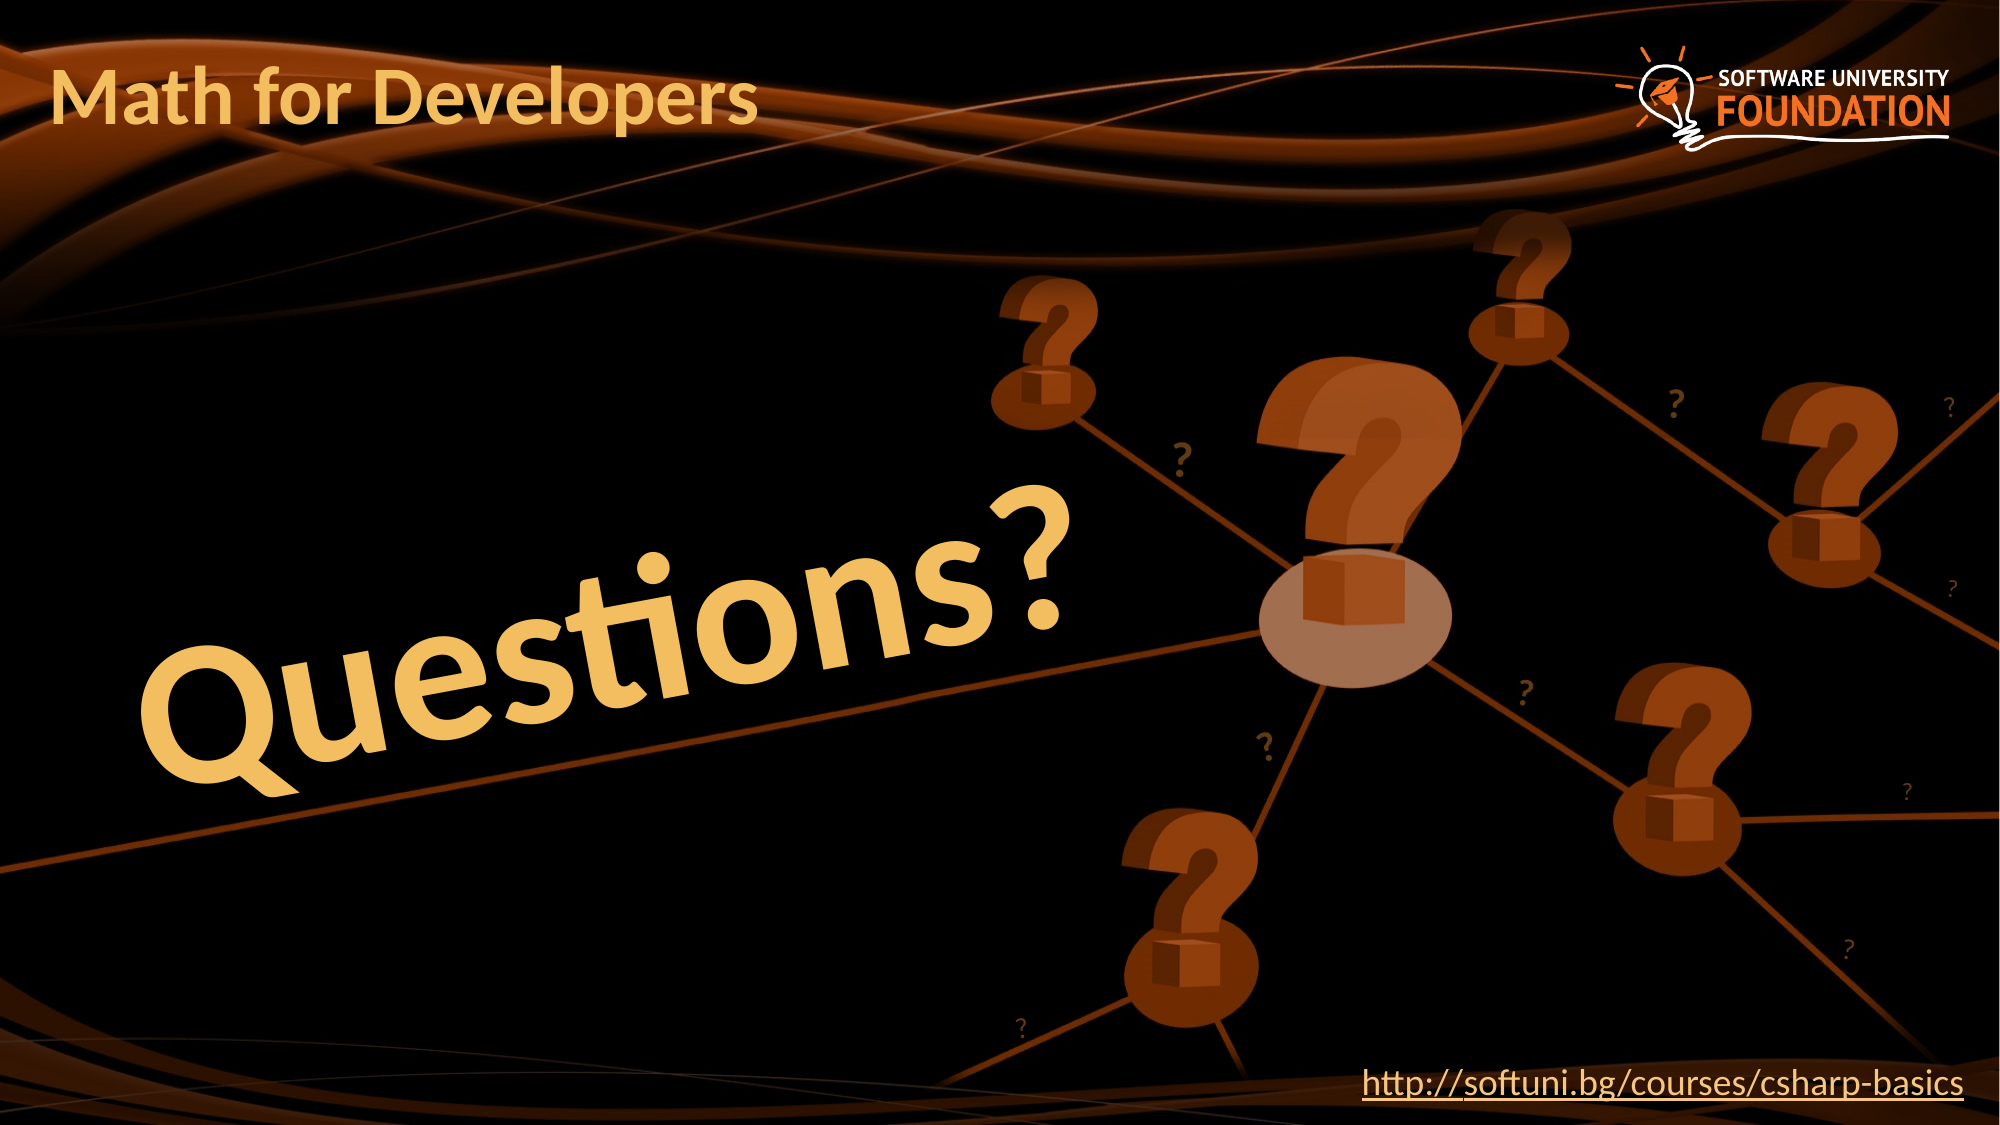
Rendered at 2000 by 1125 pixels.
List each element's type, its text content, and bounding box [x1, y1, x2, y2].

picture [0, 0, 2000, 1125]
title Math for Developers [30, 6, 1602, 189]
list http://softuni.bg/courses/csharp-basics [250, 1050, 1971, 1110]
